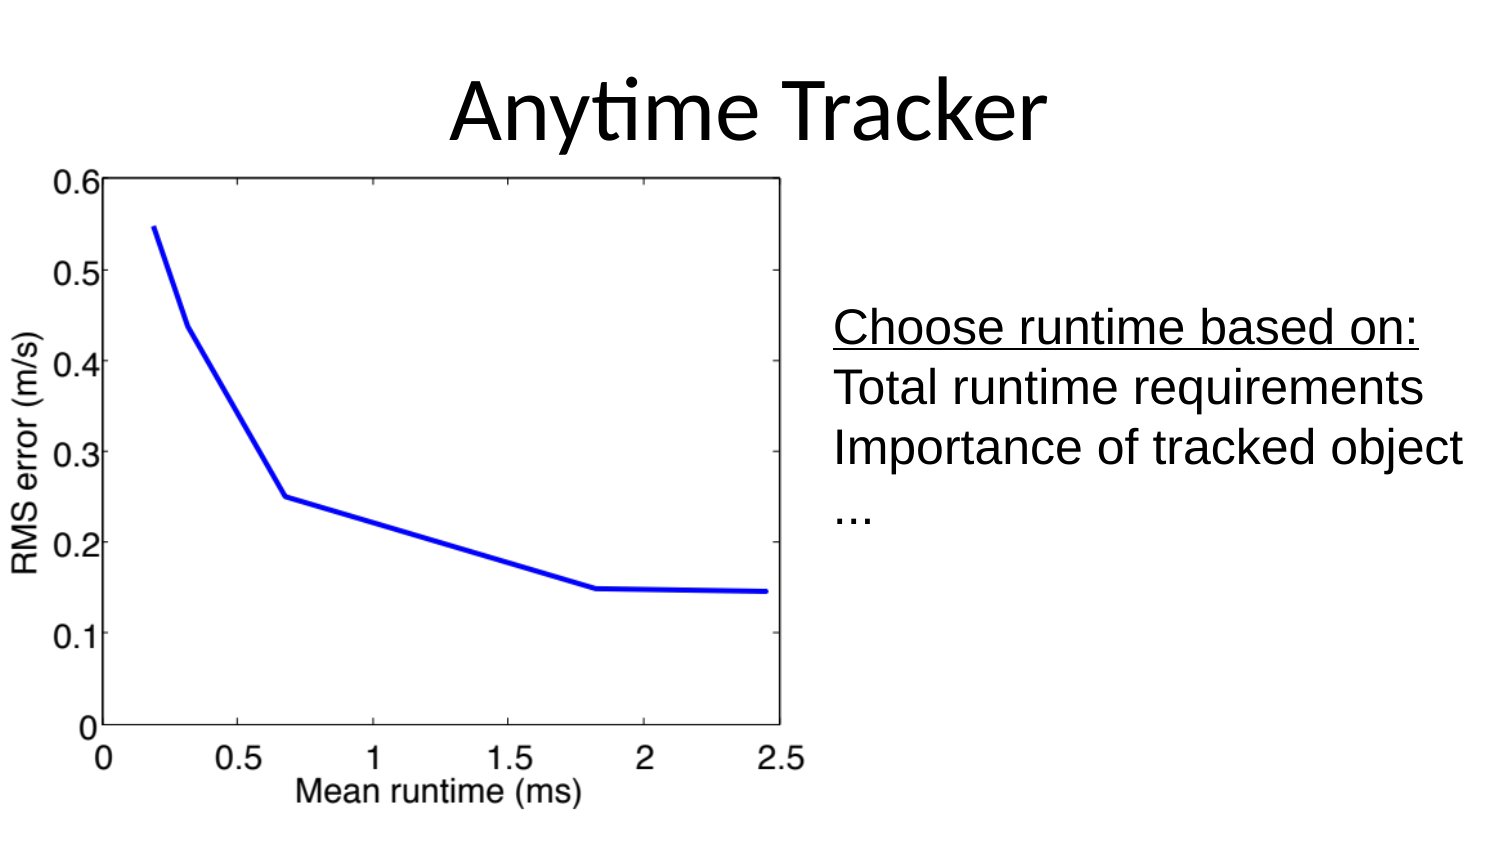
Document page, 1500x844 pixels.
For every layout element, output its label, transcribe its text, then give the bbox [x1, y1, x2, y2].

picture [0, 155, 813, 811]
text_box Choose runtime based on: Total runtime requirements Importance of tracked object ... [817, 279, 1500, 665]
title Anytime Tracker [75, 33, 1425, 175]
